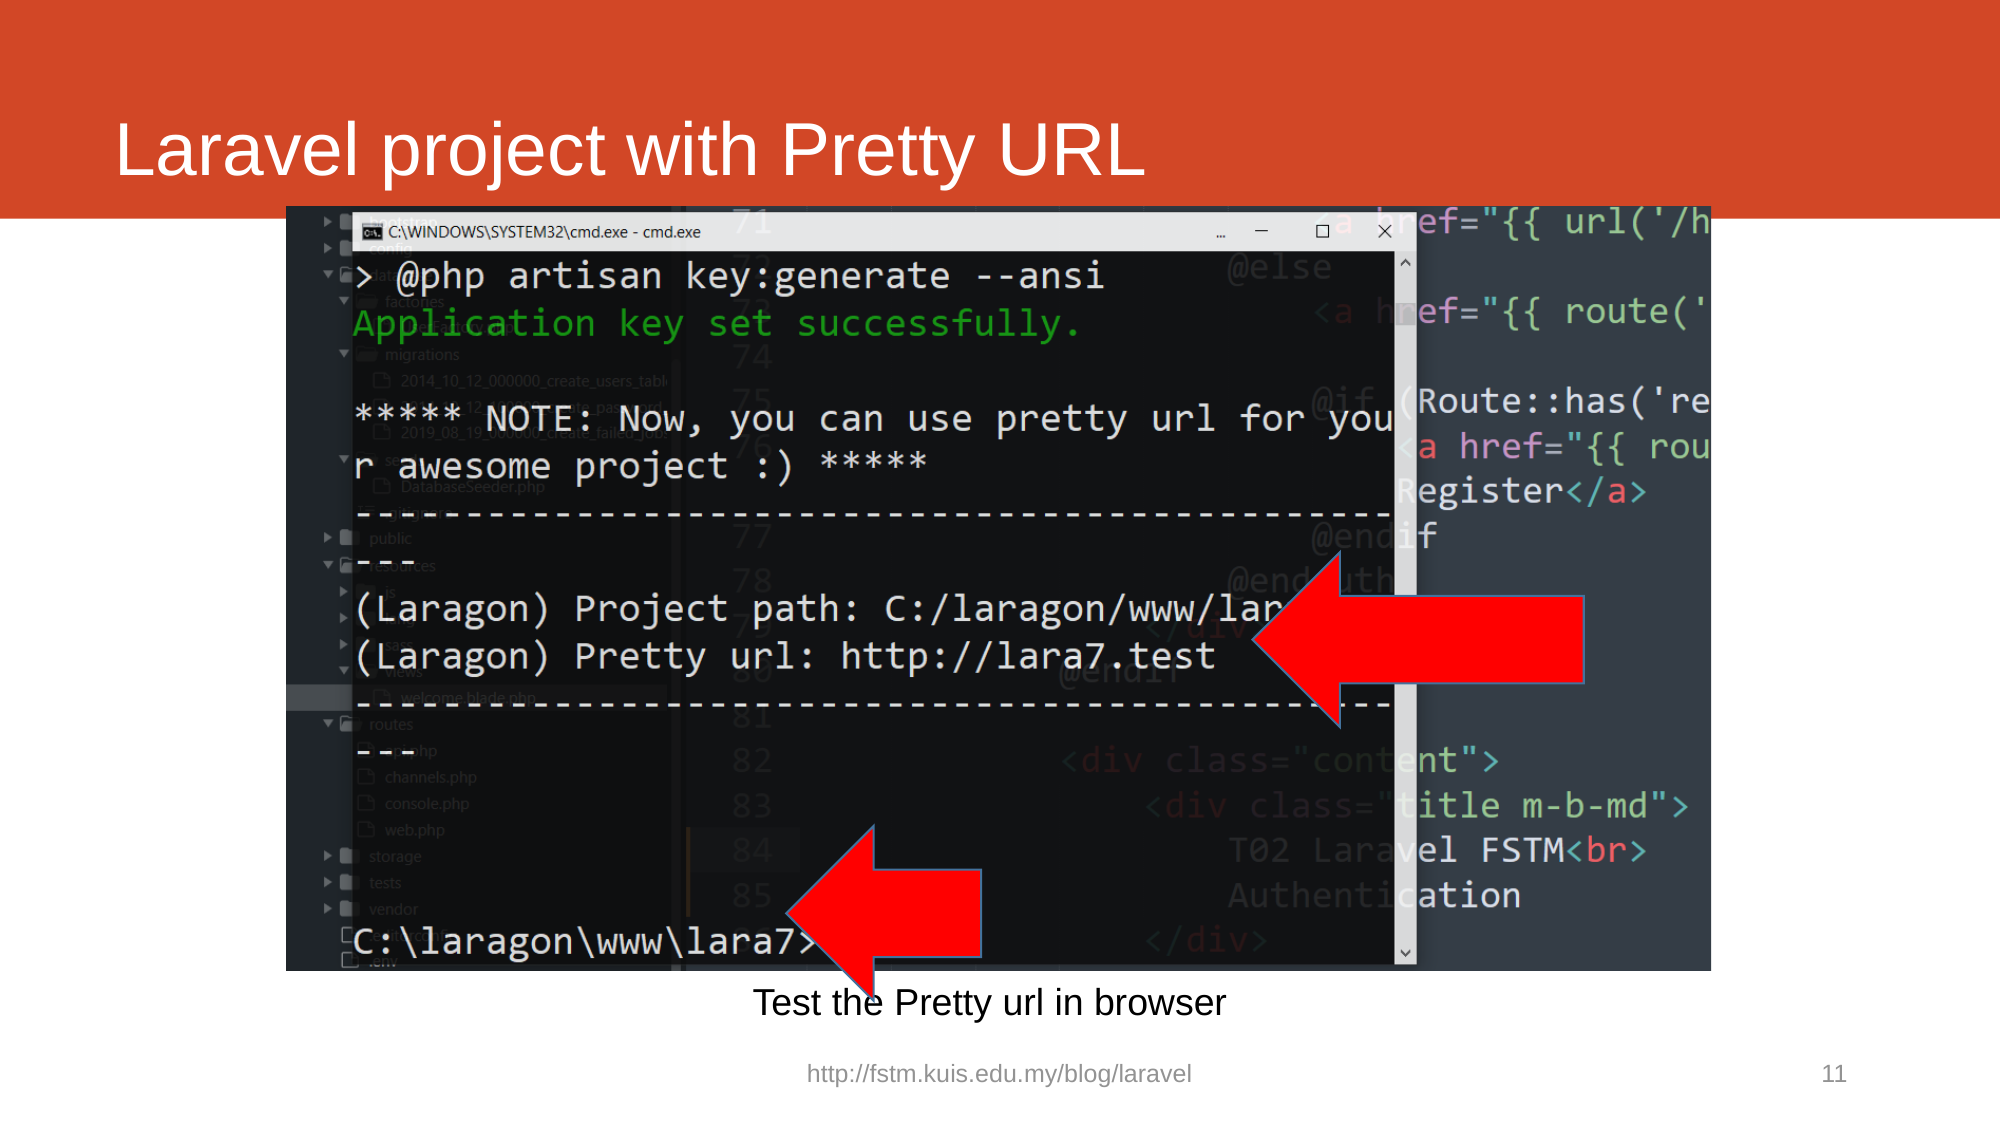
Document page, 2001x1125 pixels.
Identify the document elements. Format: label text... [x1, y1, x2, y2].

picture [286, 206, 1712, 971]
text_box [842, 971, 875, 1004]
title Laravel project with Pretty URL [99, 0, 1863, 199]
footer http://fstm.kuis.edu.my/blog/laravel [762, 1042, 1238, 1103]
text_box Test the Pretty url in browser [737, 971, 1629, 1031]
slide_number 11 [1325, 1042, 1863, 1103]
